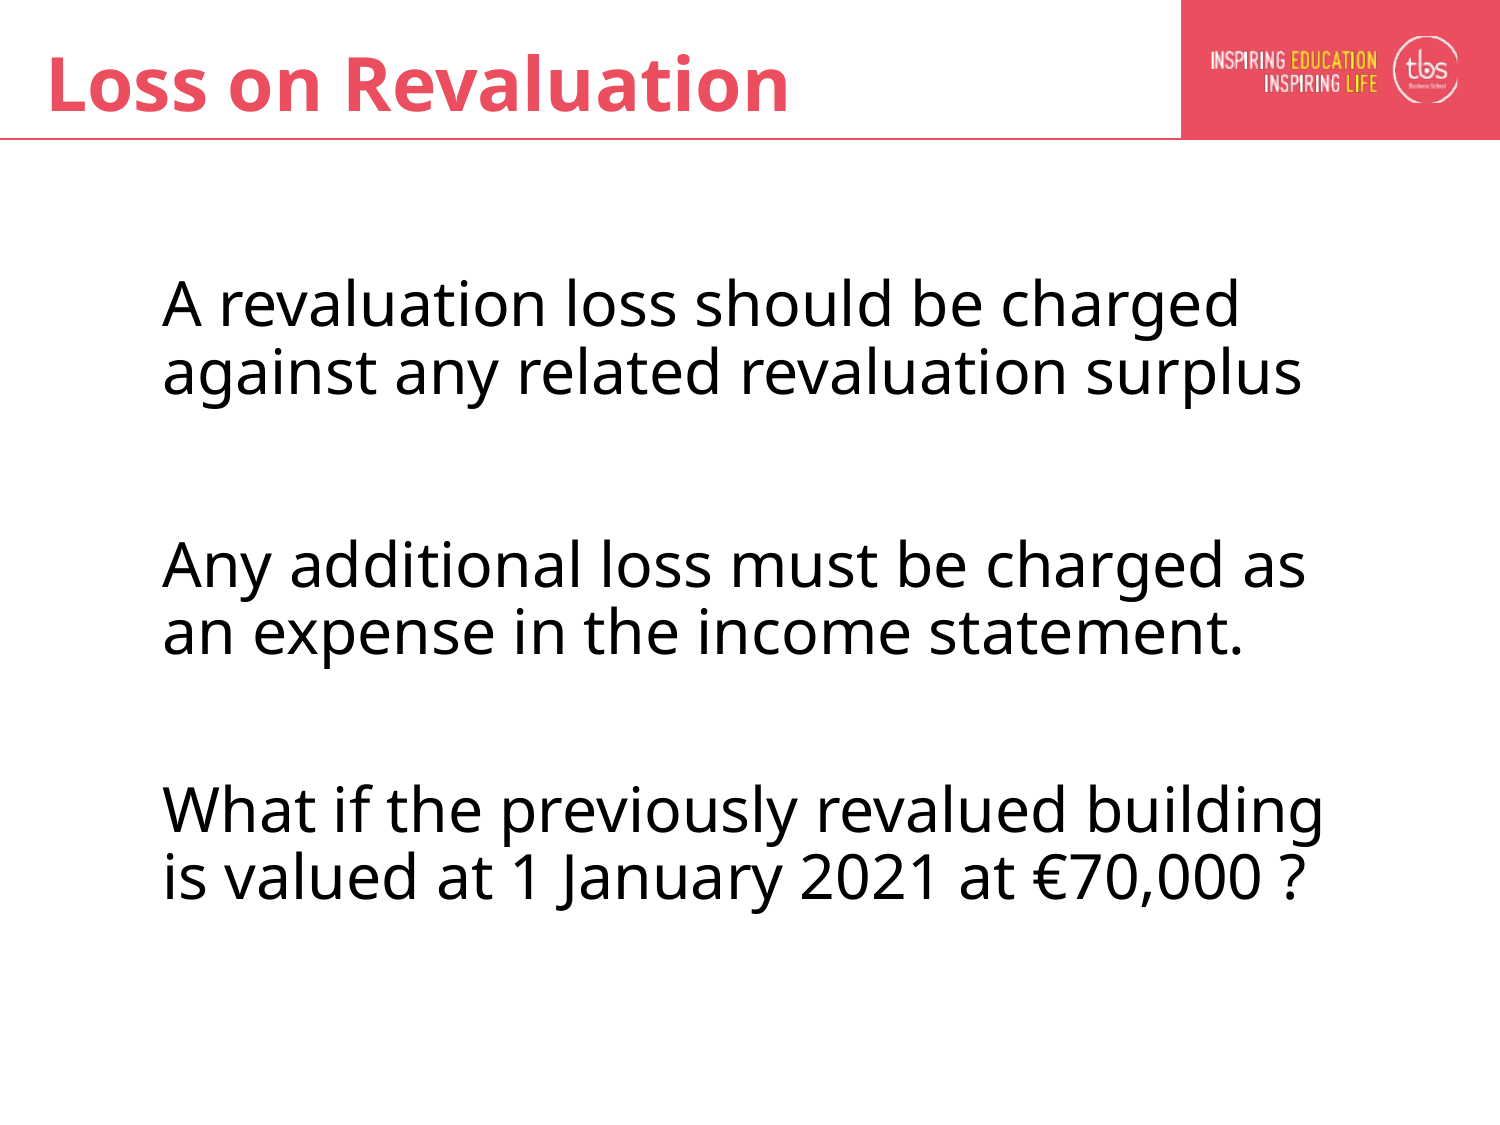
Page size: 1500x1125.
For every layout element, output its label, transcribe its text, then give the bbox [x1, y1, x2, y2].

list A revaluation loss should be charged against any related revaluation surplus Any additional loss must be charged as an expense in the income statement. What if the previously revalued building is valued at 1 January 2021 at €70,000 ? [73, 178, 1427, 1031]
title Loss on Revaluation [0, 11, 1310, 179]
